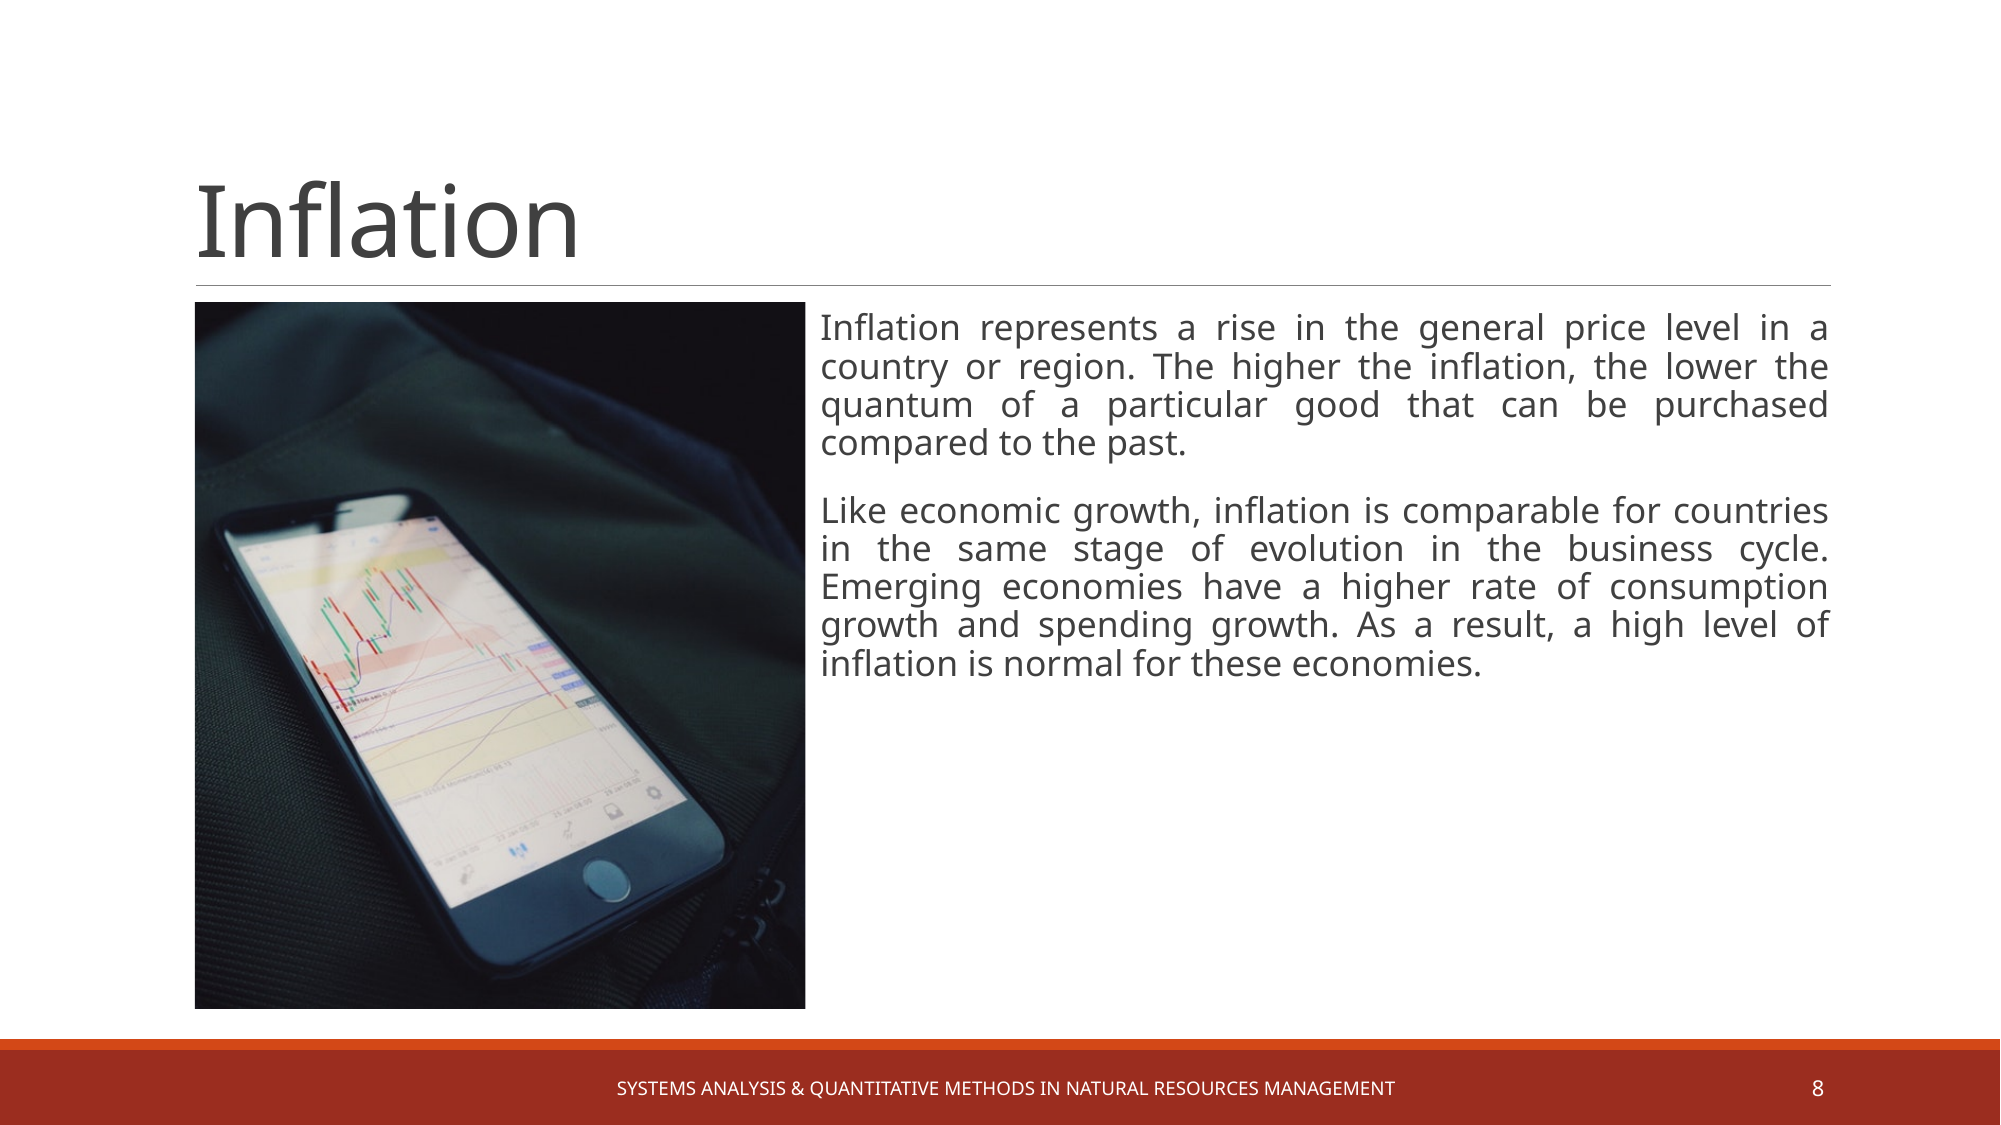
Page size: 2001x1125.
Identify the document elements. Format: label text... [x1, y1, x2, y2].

title Inflation [180, 47, 1830, 285]
picture [194, 302, 806, 1009]
footer Systems Analysis & Quantitative Methods in Natural Resources Management [415, 1059, 1596, 1120]
list Inflation represents a rise in the general price level in a country or region. The higher the inflation, the lower the quantum of a particular good that can be purchased compared to the past. Like economic growth, inflation is comparable for countries in the same stage of evolution in the business cycle. Emerging economies have a higher rate of consumption growth and spending growth. As a result, a high level of inflation is normal for these economies. [805, 302, 1830, 1120]
slide_number 8 [1624, 1059, 1840, 1120]
